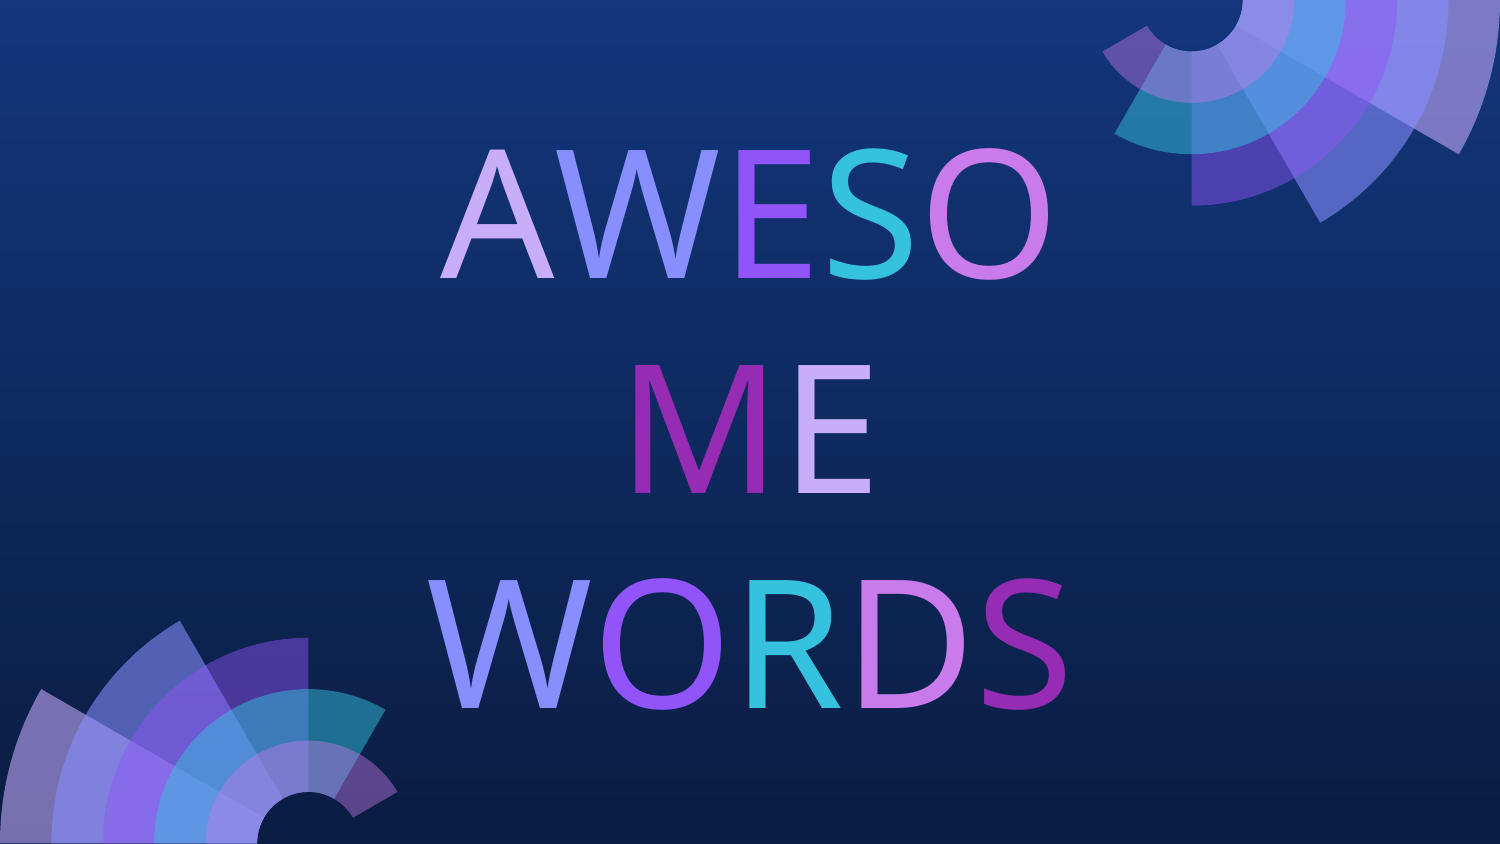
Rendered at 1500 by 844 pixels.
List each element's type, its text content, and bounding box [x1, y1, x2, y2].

text_box [170, 686, 221, 691]
title AWESOME WORDS [366, 219, 1134, 624]
text_box [1191, 48, 1221, 53]
